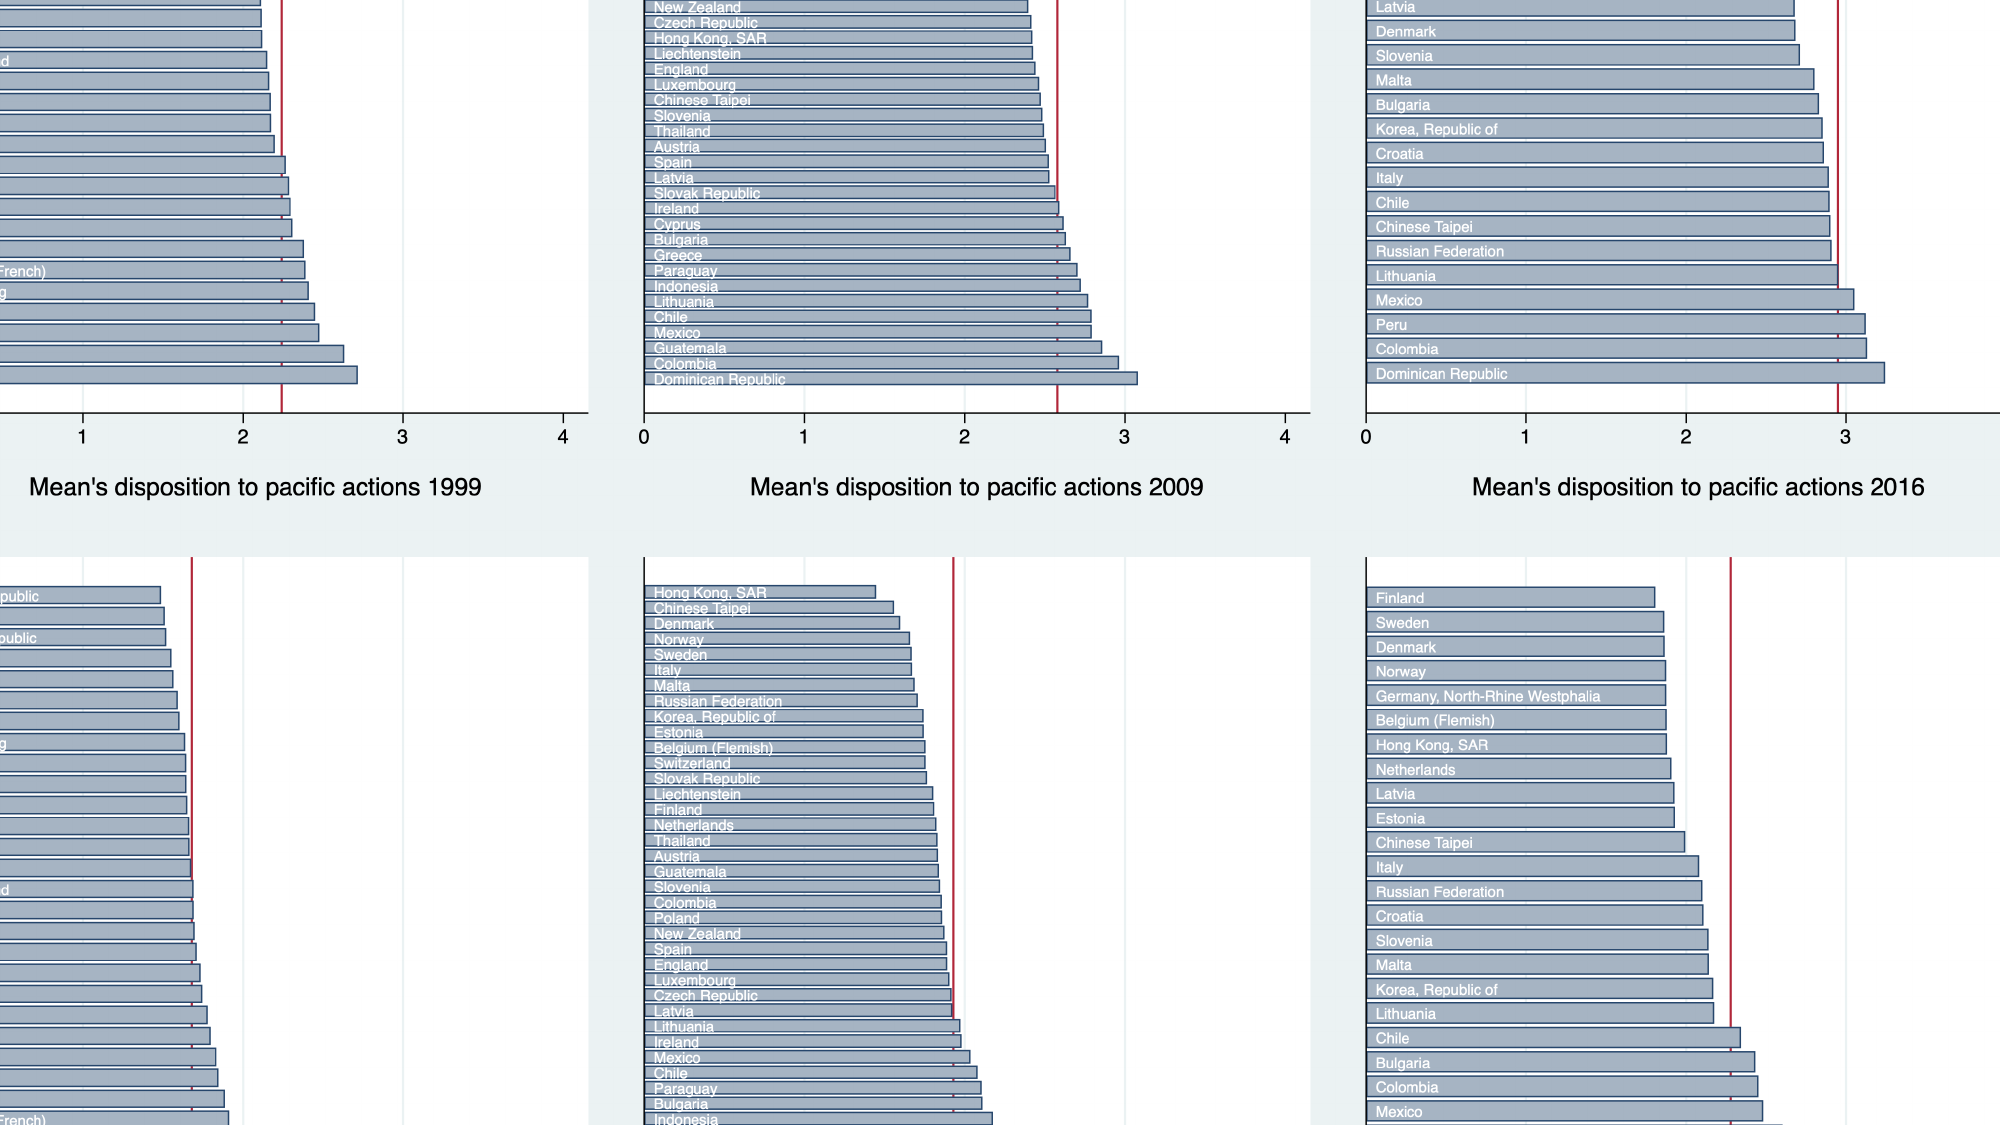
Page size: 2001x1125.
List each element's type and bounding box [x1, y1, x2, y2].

text_box [0, 0, 2000, 1125]
